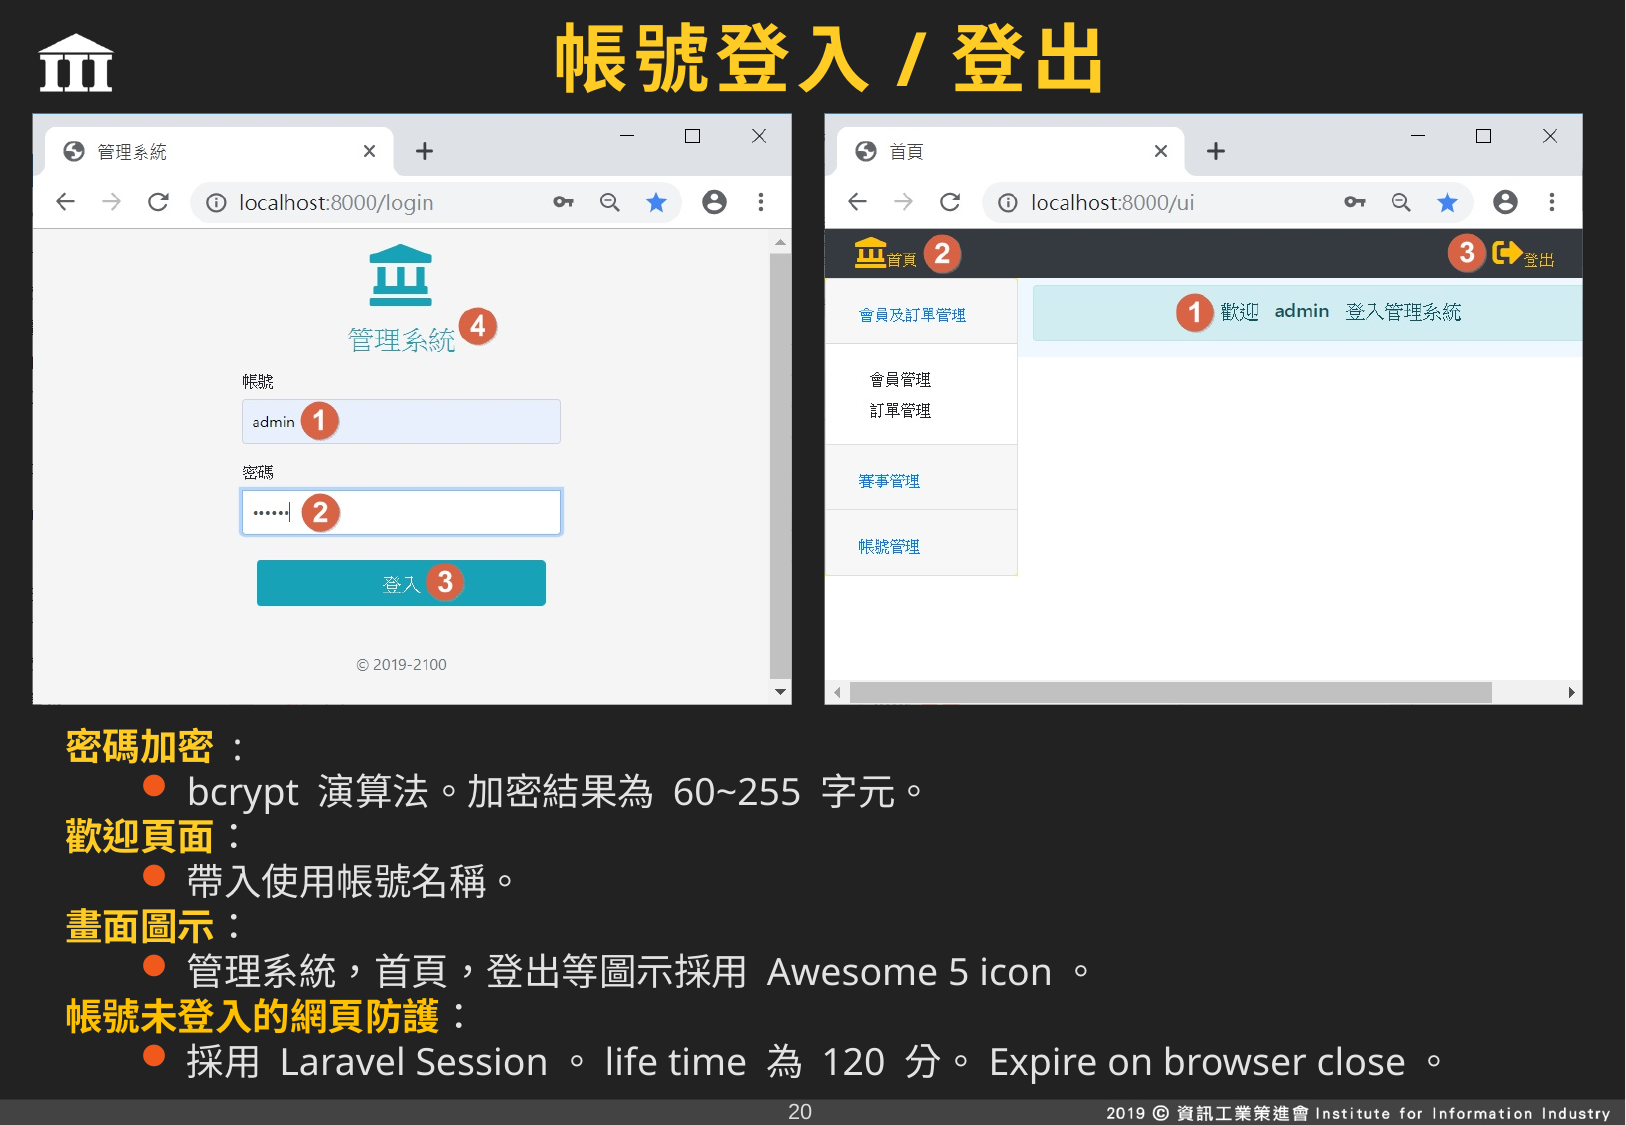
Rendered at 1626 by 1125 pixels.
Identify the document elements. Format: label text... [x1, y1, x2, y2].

title 帳號登入/登出 [81, 11, 1581, 102]
slide_number 19 [765, 1091, 835, 1125]
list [32, 113, 792, 705]
text_box 密碼加密 : bcrypt 演算法。加密結果為 60~255 字元。 歡迎頁面： 帶入使用帳號名稱。 畫面圖示： 管理系統，首頁，登出等圖示採用 Awesome 5 icon。 帳號未登入的網頁防護： 採用 Laravel Session。life time 為 120 分。Expire on browser close。 [50, 715, 1565, 1091]
picture [0, 0, 1626, 1125]
